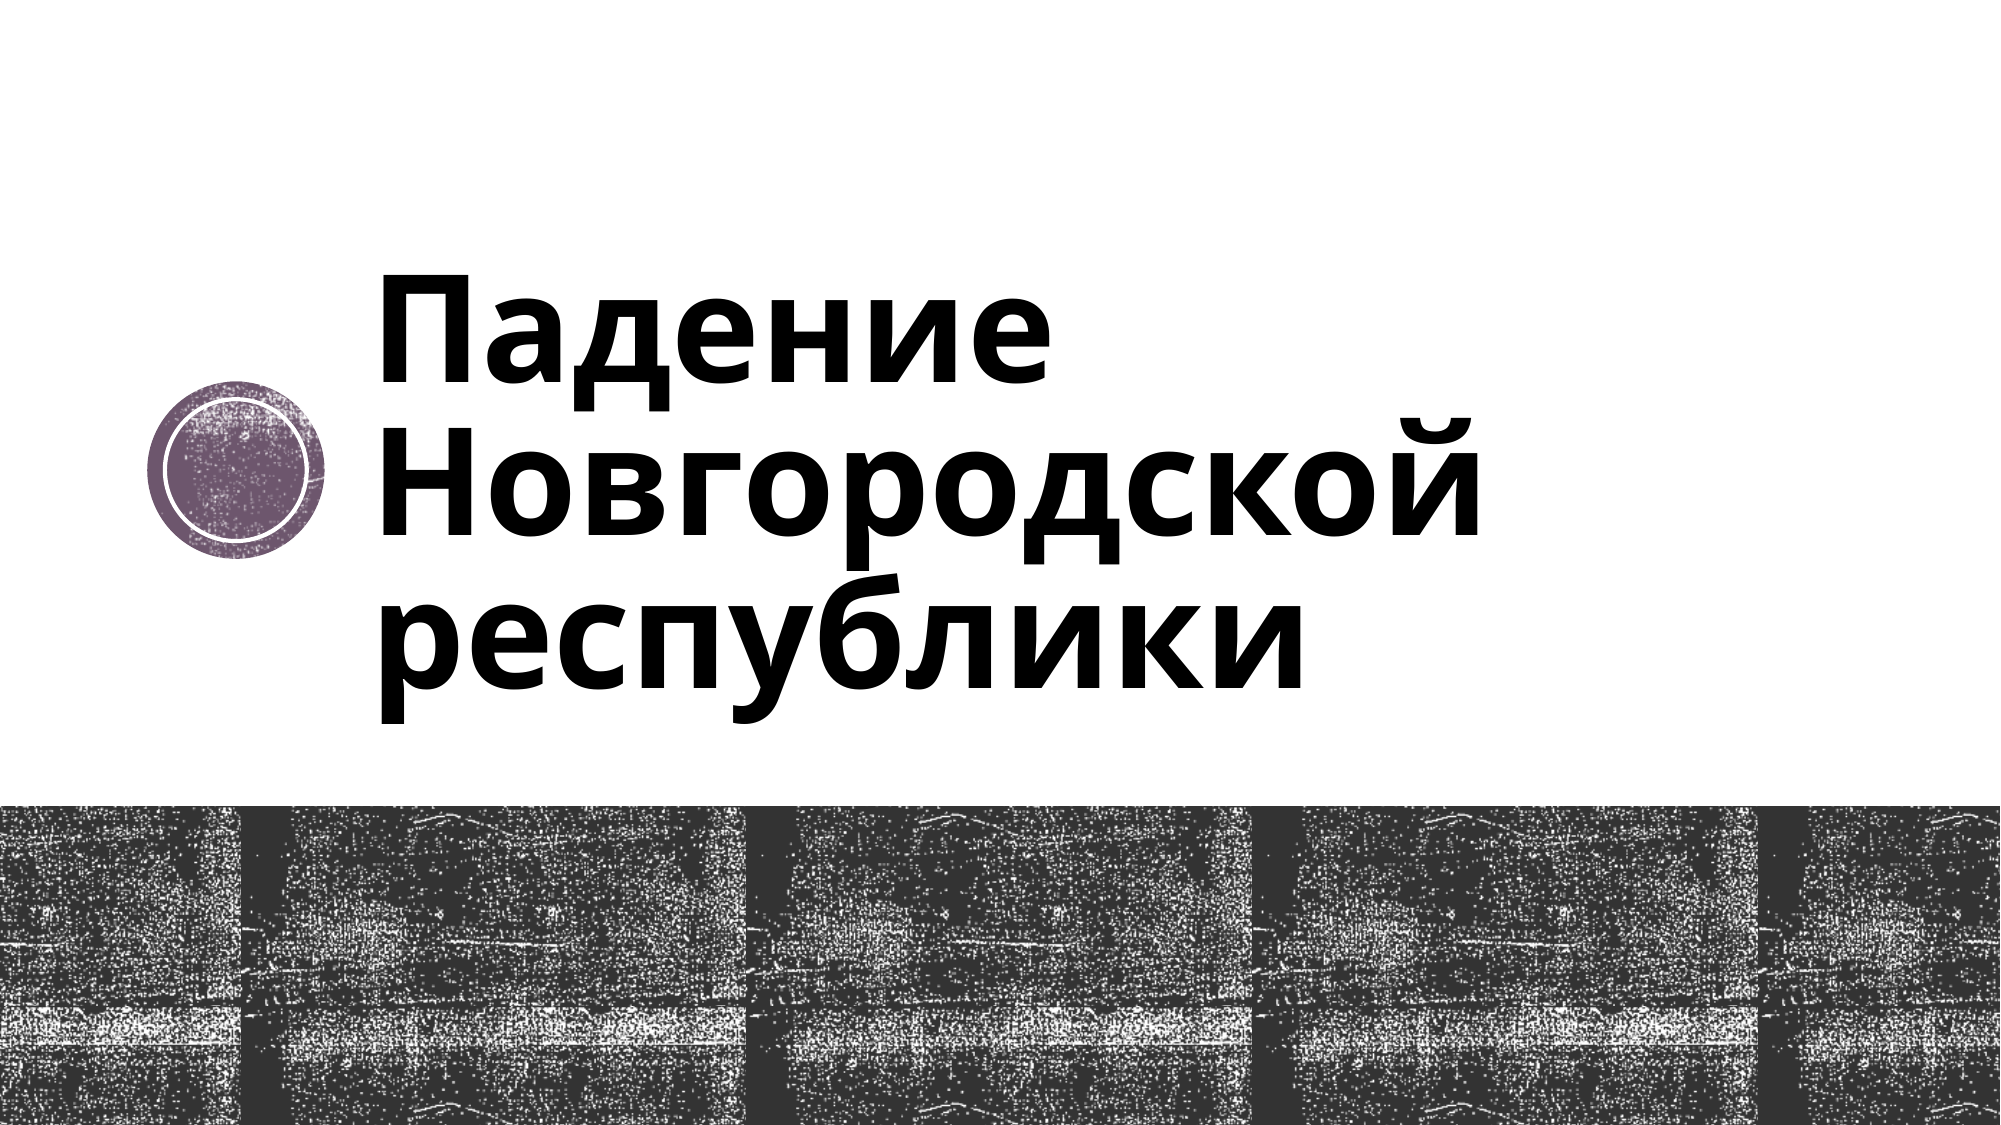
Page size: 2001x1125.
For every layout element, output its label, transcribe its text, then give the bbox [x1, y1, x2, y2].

title Падение Новгородской республики [355, 201, 1878, 779]
